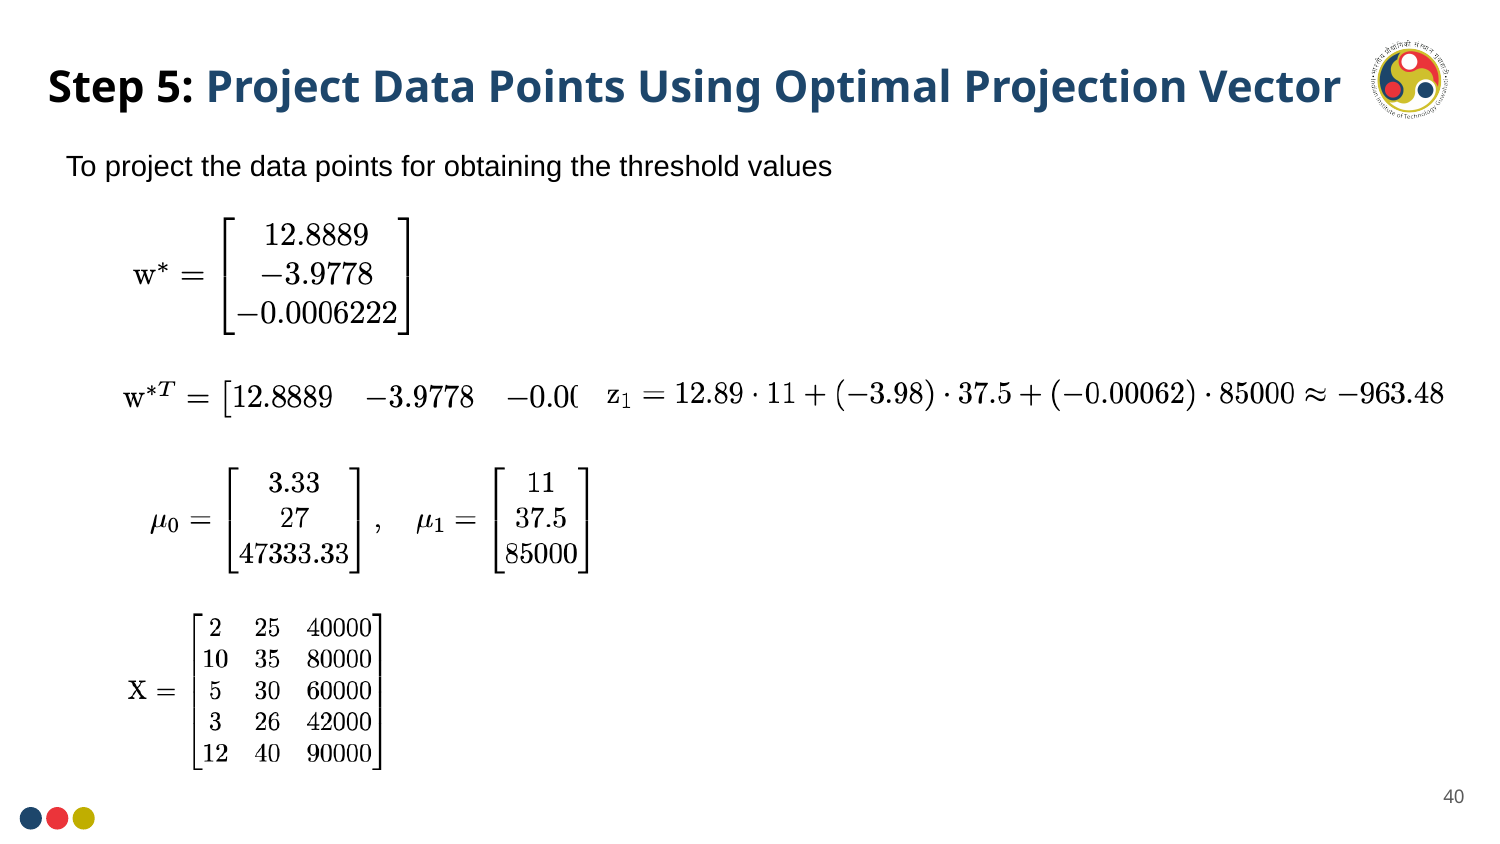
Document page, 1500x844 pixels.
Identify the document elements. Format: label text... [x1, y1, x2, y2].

text_box To project the data points for obtaining the threshold values [51, 139, 1011, 190]
title Step 5: Project Data Points Using Optimal Projection Vector [32, 42, 1372, 128]
slide_number 40 [1389, 764, 1480, 830]
picture [109, 182, 442, 357]
picture [1371, 40, 1449, 119]
picture [116, 451, 608, 795]
picture [109, 351, 1471, 440]
